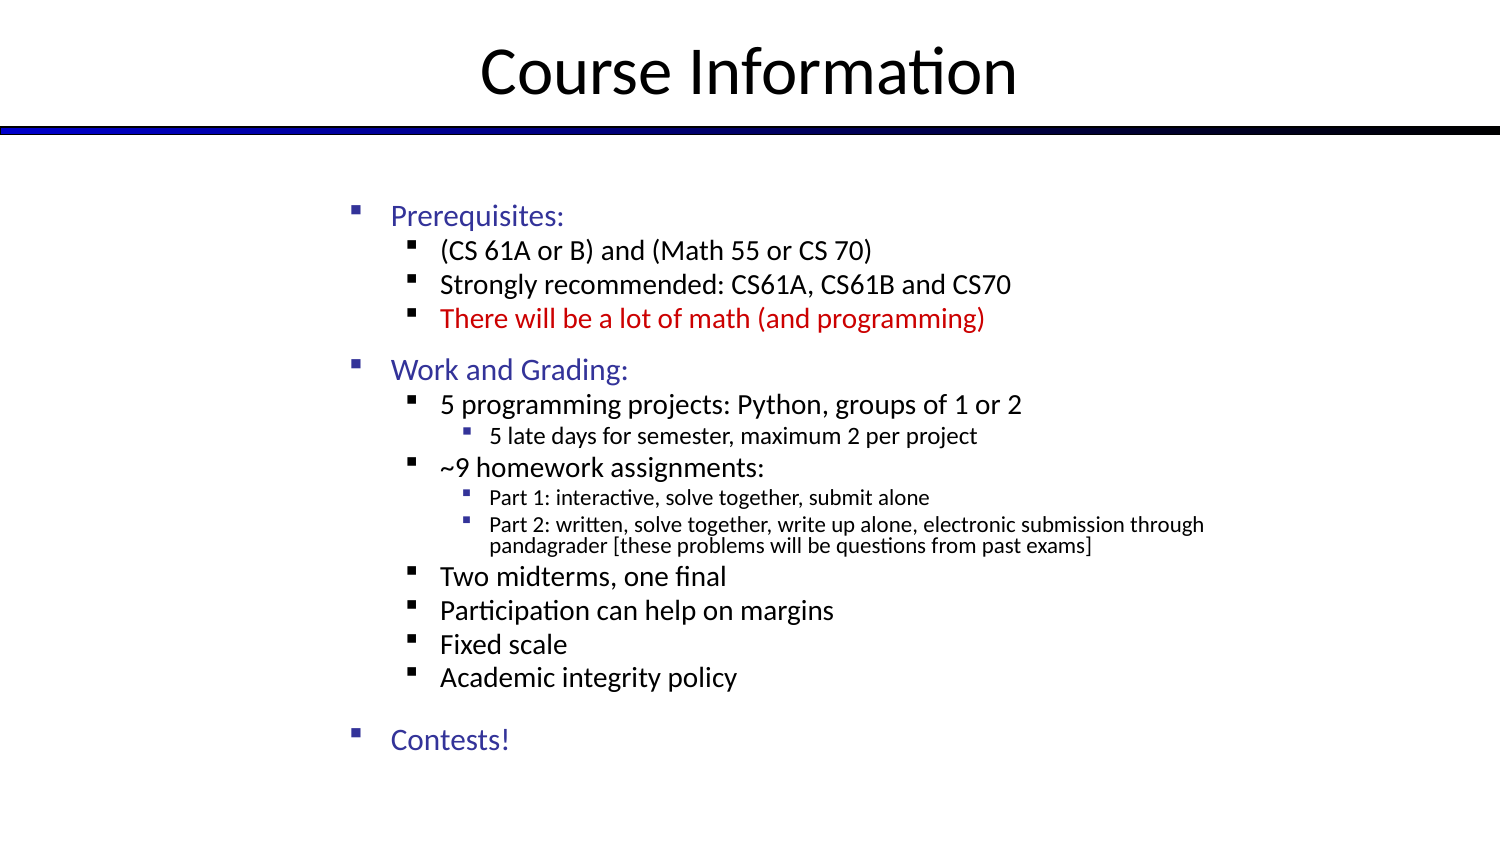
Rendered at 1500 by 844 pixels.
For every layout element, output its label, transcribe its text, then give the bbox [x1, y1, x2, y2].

title Course Information [0, 0, 1500, 138]
list Prerequisites: (CS 61A or B) and (Math 55 or CS 70) Strongly recommended: CS61A, CS61B and CS70 There will be a lot of math (and programming) Work and Grading: 5 programming projects: Python, groups of 1 or 2 5 late days for semester, maximum 2 per project ~9 homework assignments: Part 1: interactive, solve together, submit alone Part 2: written, solve together, write up alone, electronic submission through pandagrader [these problems will be questions from past exams] Two midterms, one final Participation can help on margins Fixed scale Academic integrity policy Contests! [337, 196, 1263, 754]
